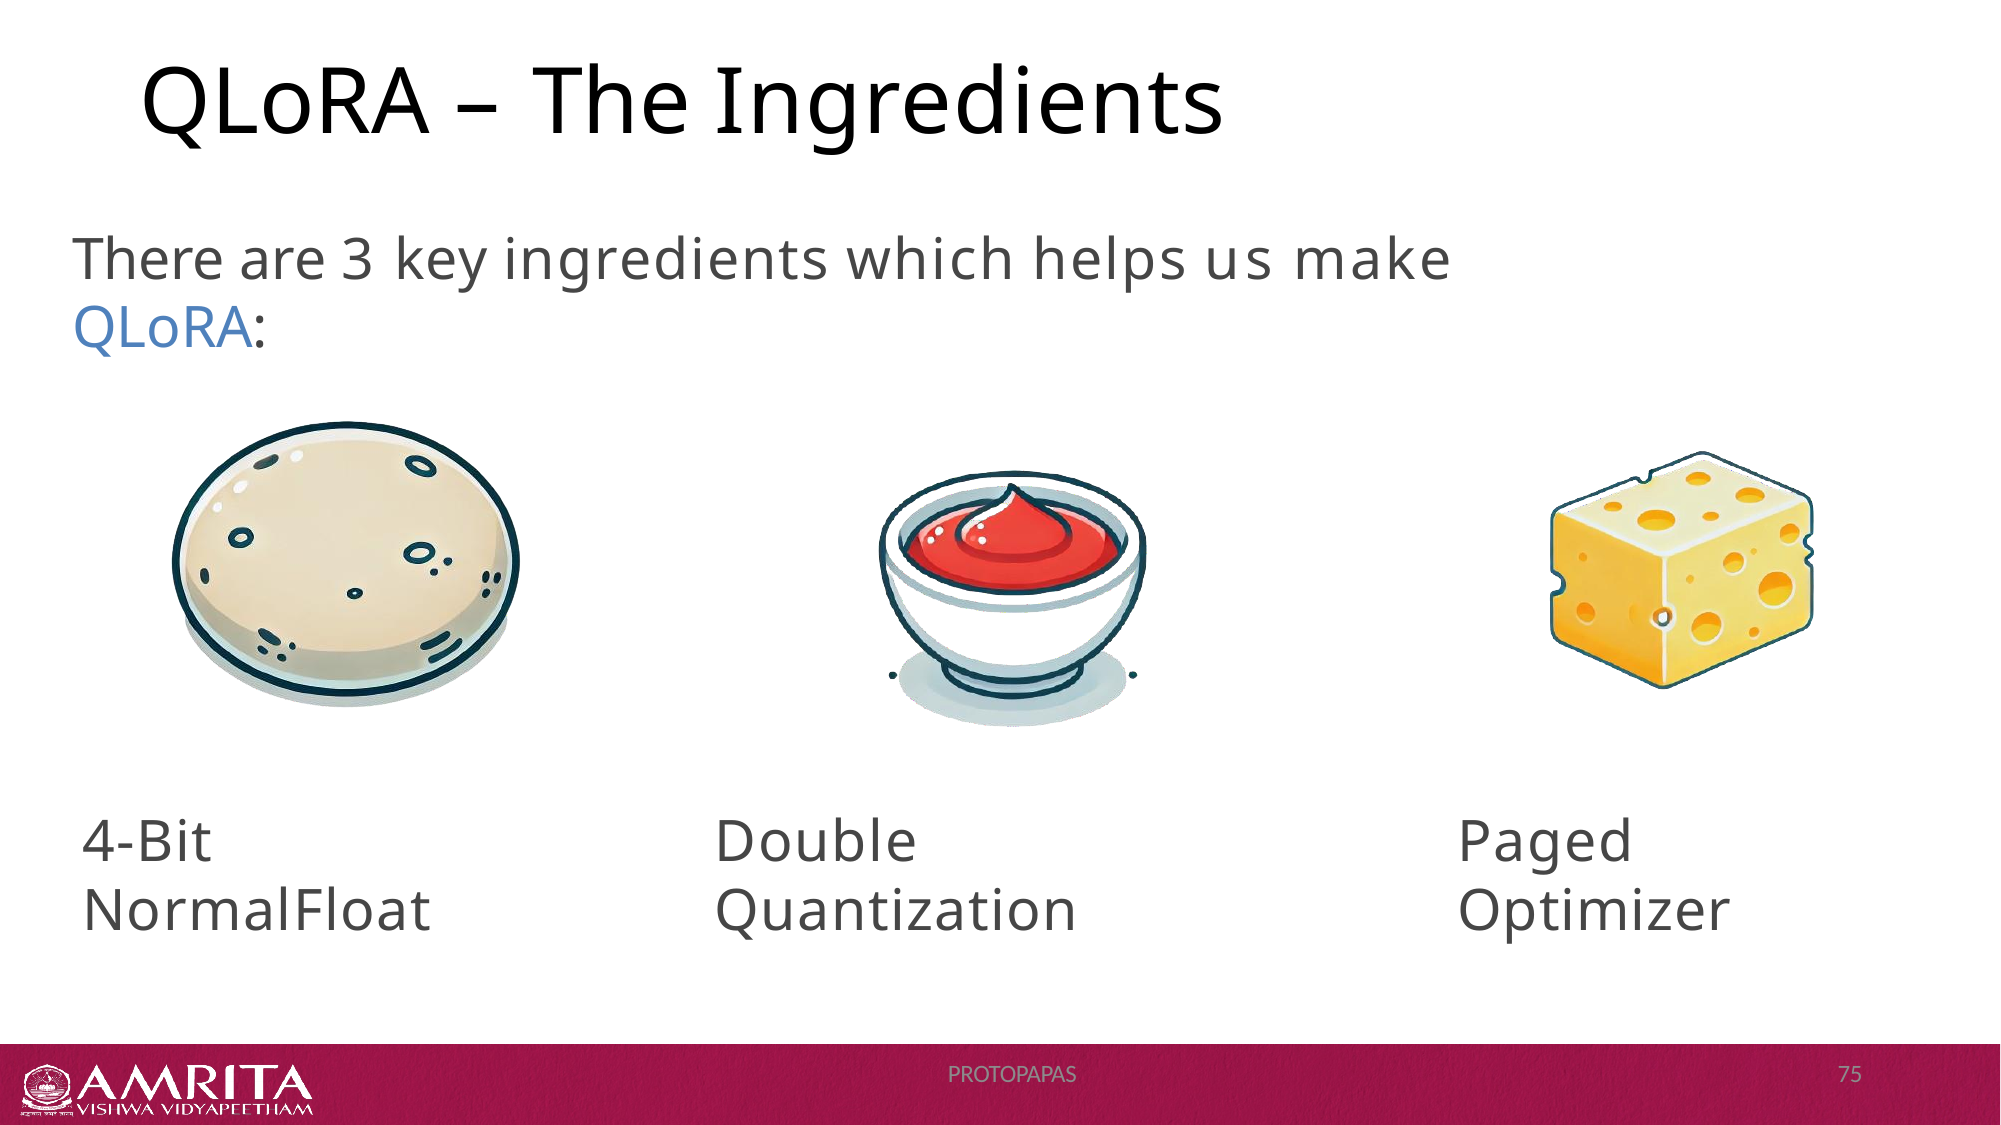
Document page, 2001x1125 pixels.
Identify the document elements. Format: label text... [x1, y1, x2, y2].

text_box Double Quantization [712, 801, 1275, 942]
text_box Paged Optimizer [1455, 801, 1907, 942]
text_box 4-Bit NormalFloat [80, 801, 567, 942]
title QLoRA – The Ingredients [137, 39, 1863, 152]
picture [810, 398, 1214, 802]
text_box There are 3 key ingredients which helps us make QLoRA: [70, 219, 1593, 360]
picture [95, 309, 594, 807]
footer Protopapas [662, 1042, 1338, 1103]
slide_number 75 [1412, 1042, 1863, 1103]
picture [1499, 398, 1863, 760]
picture [0, 1044, 2001, 1125]
